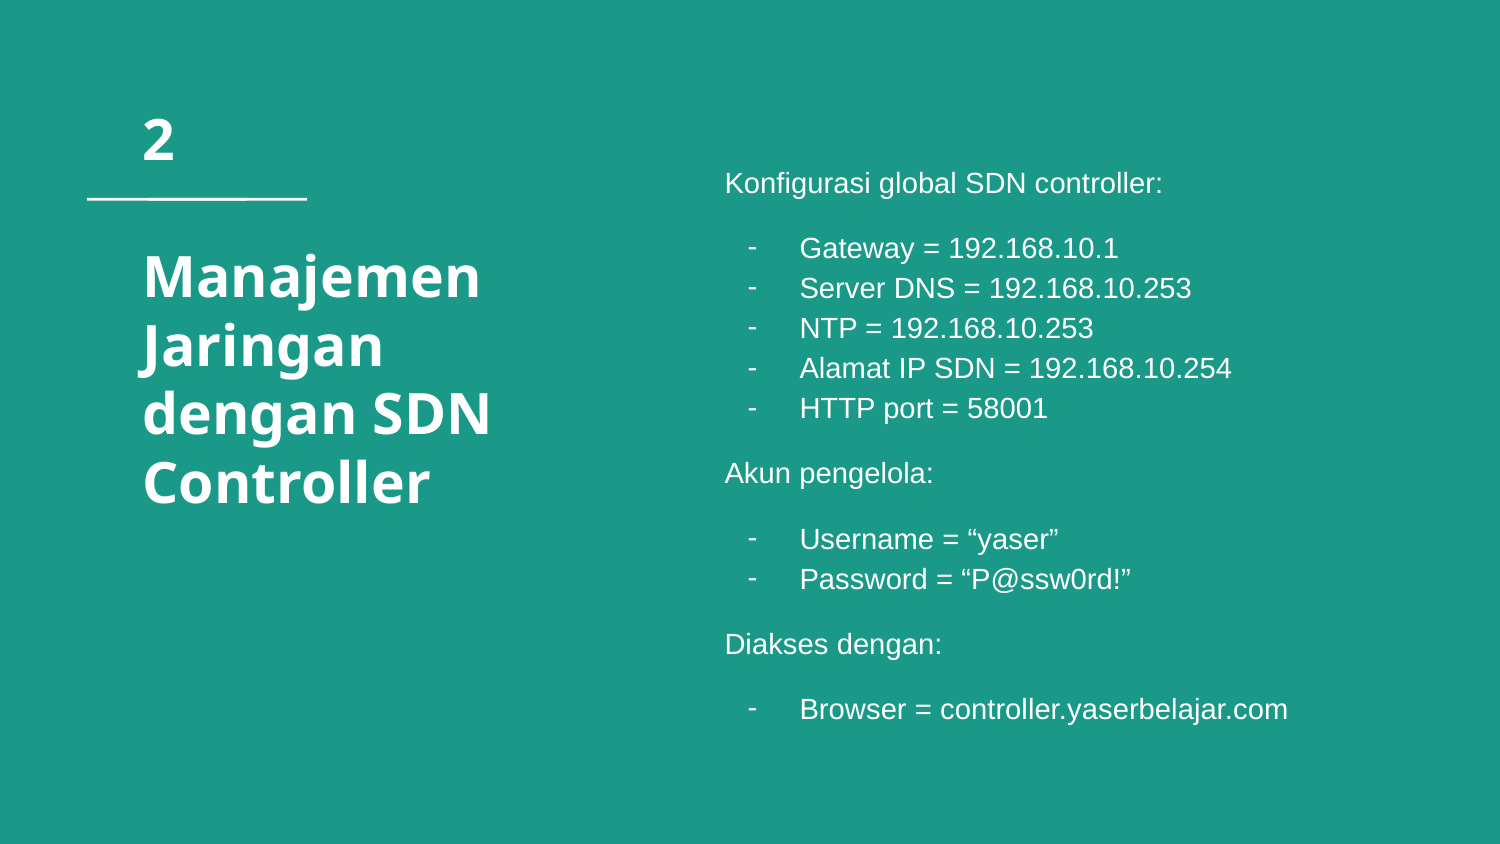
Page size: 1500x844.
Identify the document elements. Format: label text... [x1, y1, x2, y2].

text_box Konfigurasi global SDN controller: Gateway = 192.168.10.1 Server DNS = 192.168.10.253 NTP = 192.168.10.253 Alamat IP SDN = 192.168.10.254 HTTP port = 58001 Akun pengelola: Username = “yaser” Password = “P@ssw0rd!” Diakses dengan: Browser = controller.yaserbelajar.com [709, 143, 1334, 741]
title 2 Manajemen Jaringan dengan SDN Controller [127, 88, 604, 220]
